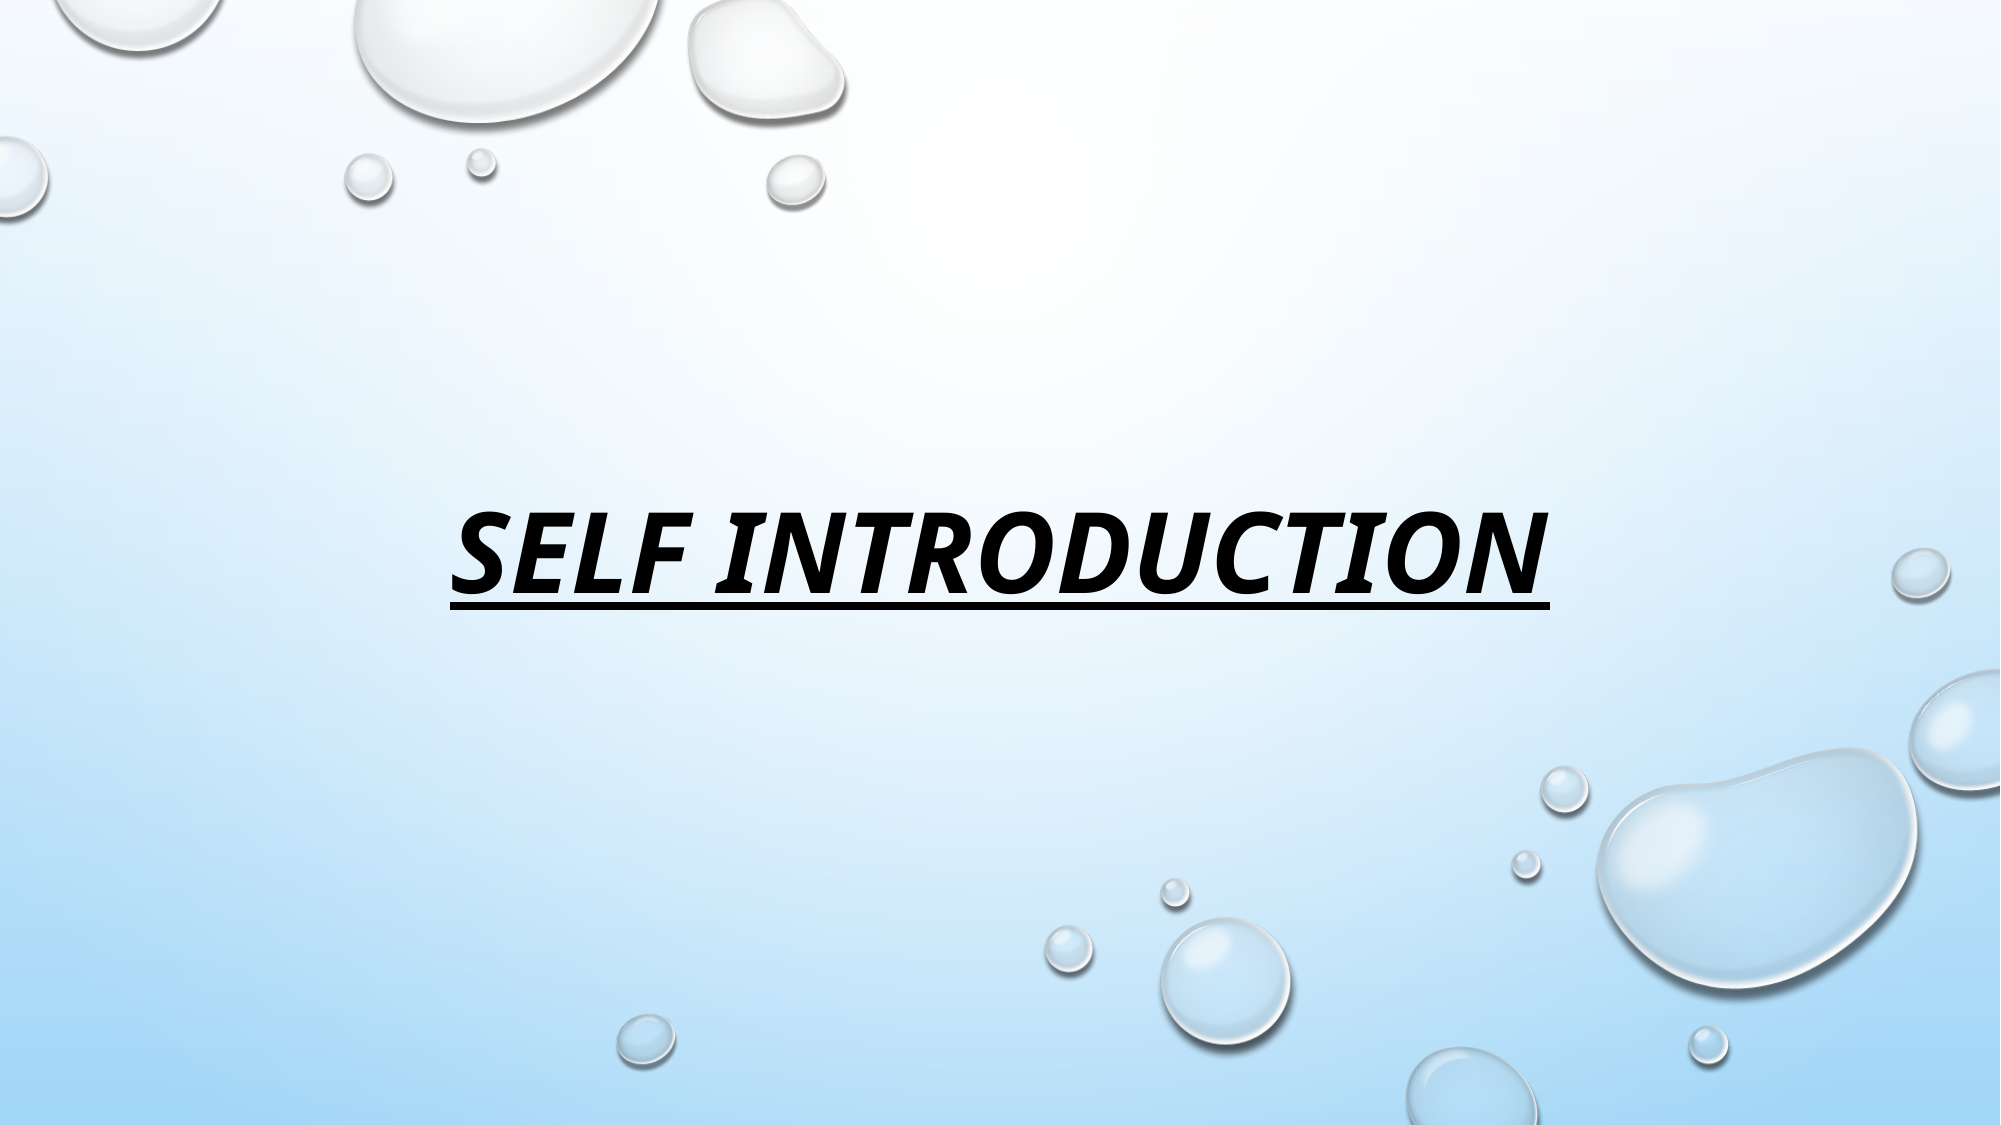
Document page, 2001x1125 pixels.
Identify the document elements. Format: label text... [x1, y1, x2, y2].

title Self Introduction [287, 213, 1713, 625]
picture [0, 0, 2000, 1125]
